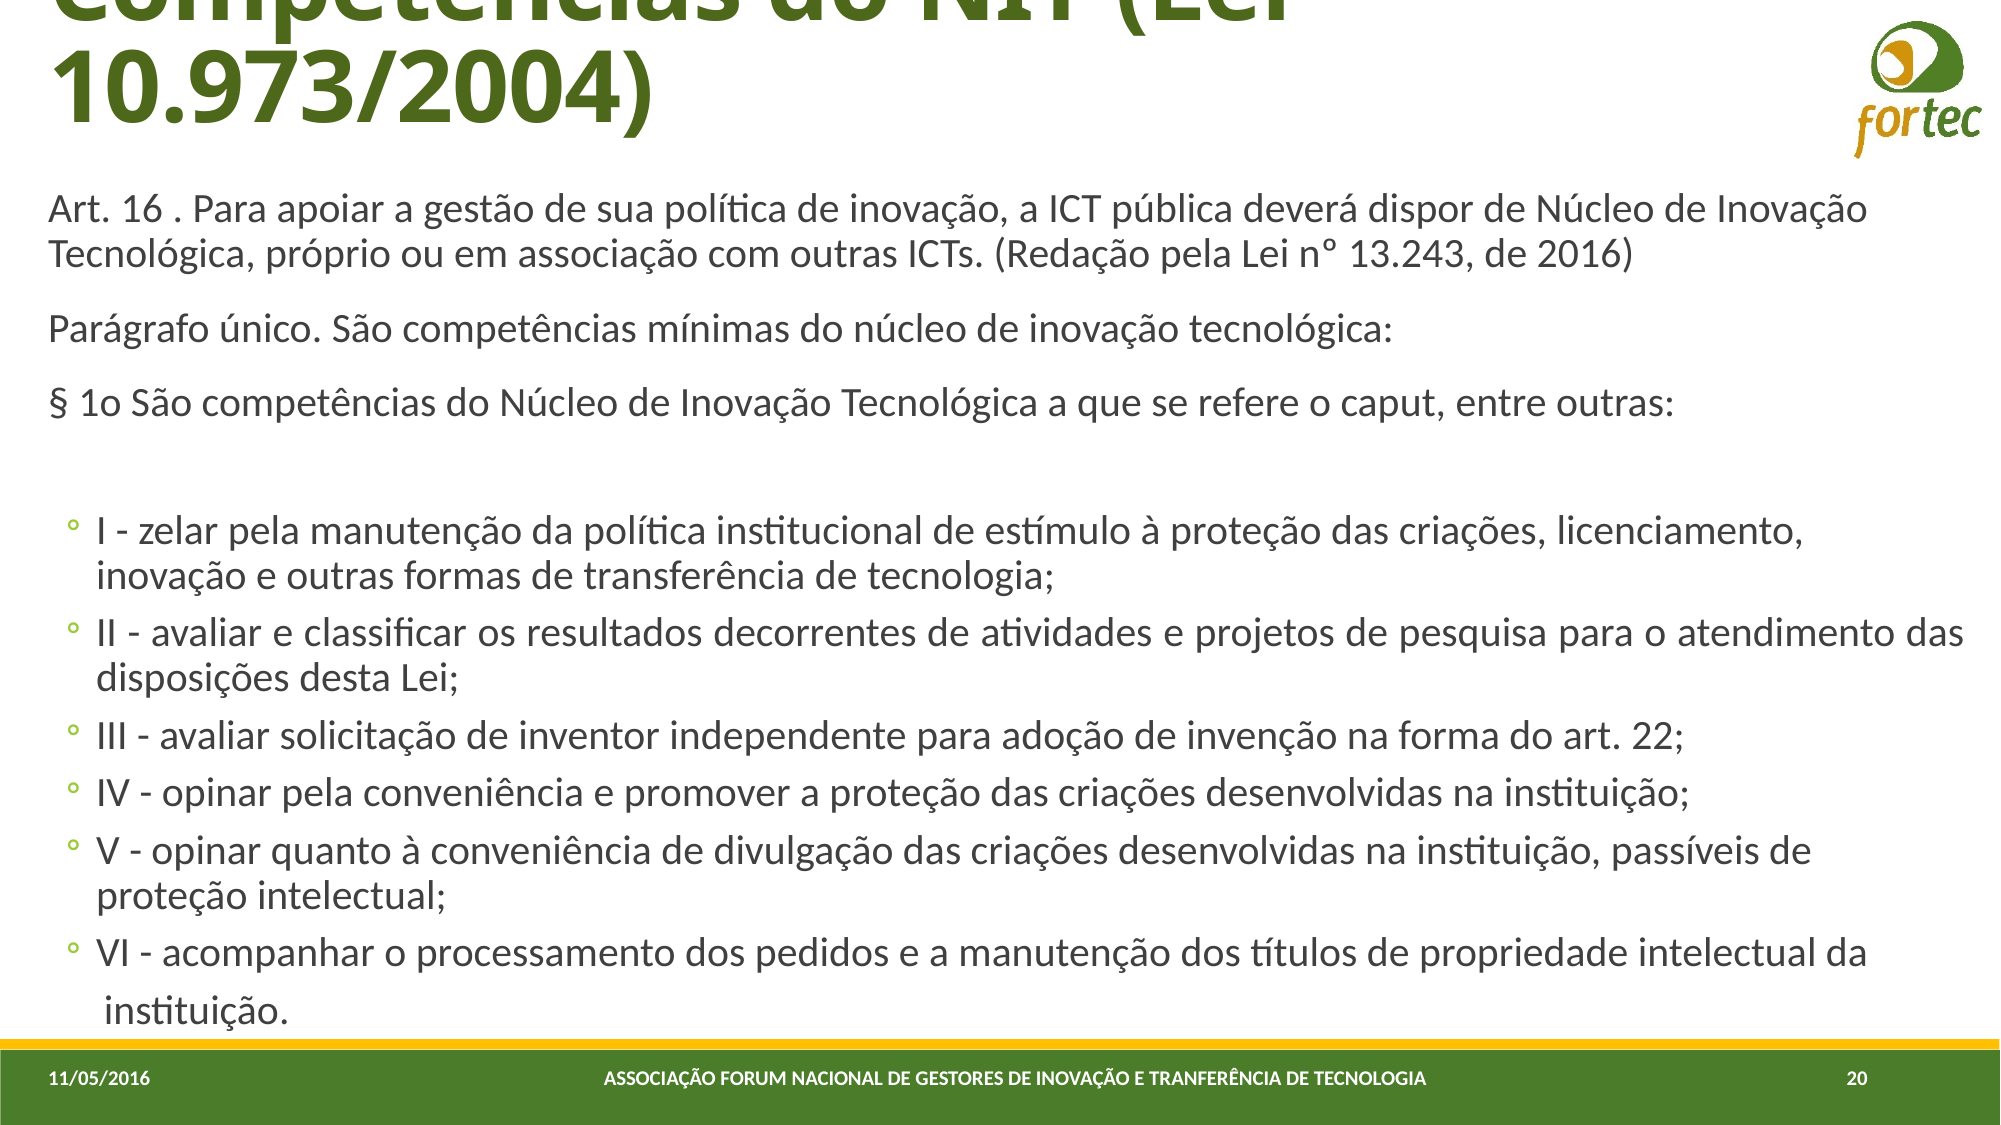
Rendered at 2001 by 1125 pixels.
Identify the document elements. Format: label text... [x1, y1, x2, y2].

picture [1854, 21, 1982, 159]
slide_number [33, 1057, 423, 1118]
footer ASSOCIAÇÃO FORUM NACIONAL DE GESTORES DE INOVAÇÃO E TRANFERÊNCIA DE TECNOLOGIA [438, 1057, 1593, 1118]
slide_number 20 [1748, 1057, 1966, 1118]
title Competências do NIT (Lei 10.973/2004) [33, 21, 1830, 150]
list Art. 16 . Para apoiar a gestão de sua política de inovação, a ICT pública deverá dispor de Núcleo de Inovação Tecnológica, próprio ou em associação com outras ICTs. (Redação pela Lei nº 13.243, de 2016) Parágrafo único. São competências mínimas do núcleo de inovação tecnológica: § 1o São competências do Núcleo de Inovação Tecnológica a que se refere o caput, entre outras: I - zelar pela manutenção da política institucional de estímulo à proteção das criações, licenciamento, inovação e outras formas de transferência de tecnologia; II - avaliar e classificar os resultados decorrentes de atividades e projetos de pesquisa para o atendimento das disposições desta Lei; III - avaliar solicitação de inventor independente para adoção de invenção na forma do art. 22; IV - opinar pela conveniência e promover a proteção das criações desenvolvidas na instituição; V - opinar quanto à conveniência de divulgação das criações desenvolvidas na instituição, passíveis de proteção intelectual; VI - acompanhar o processamento dos pedidos e a manutenção dos títulos de propriedade intelectual da instituição. [32, 179, 1966, 1010]
